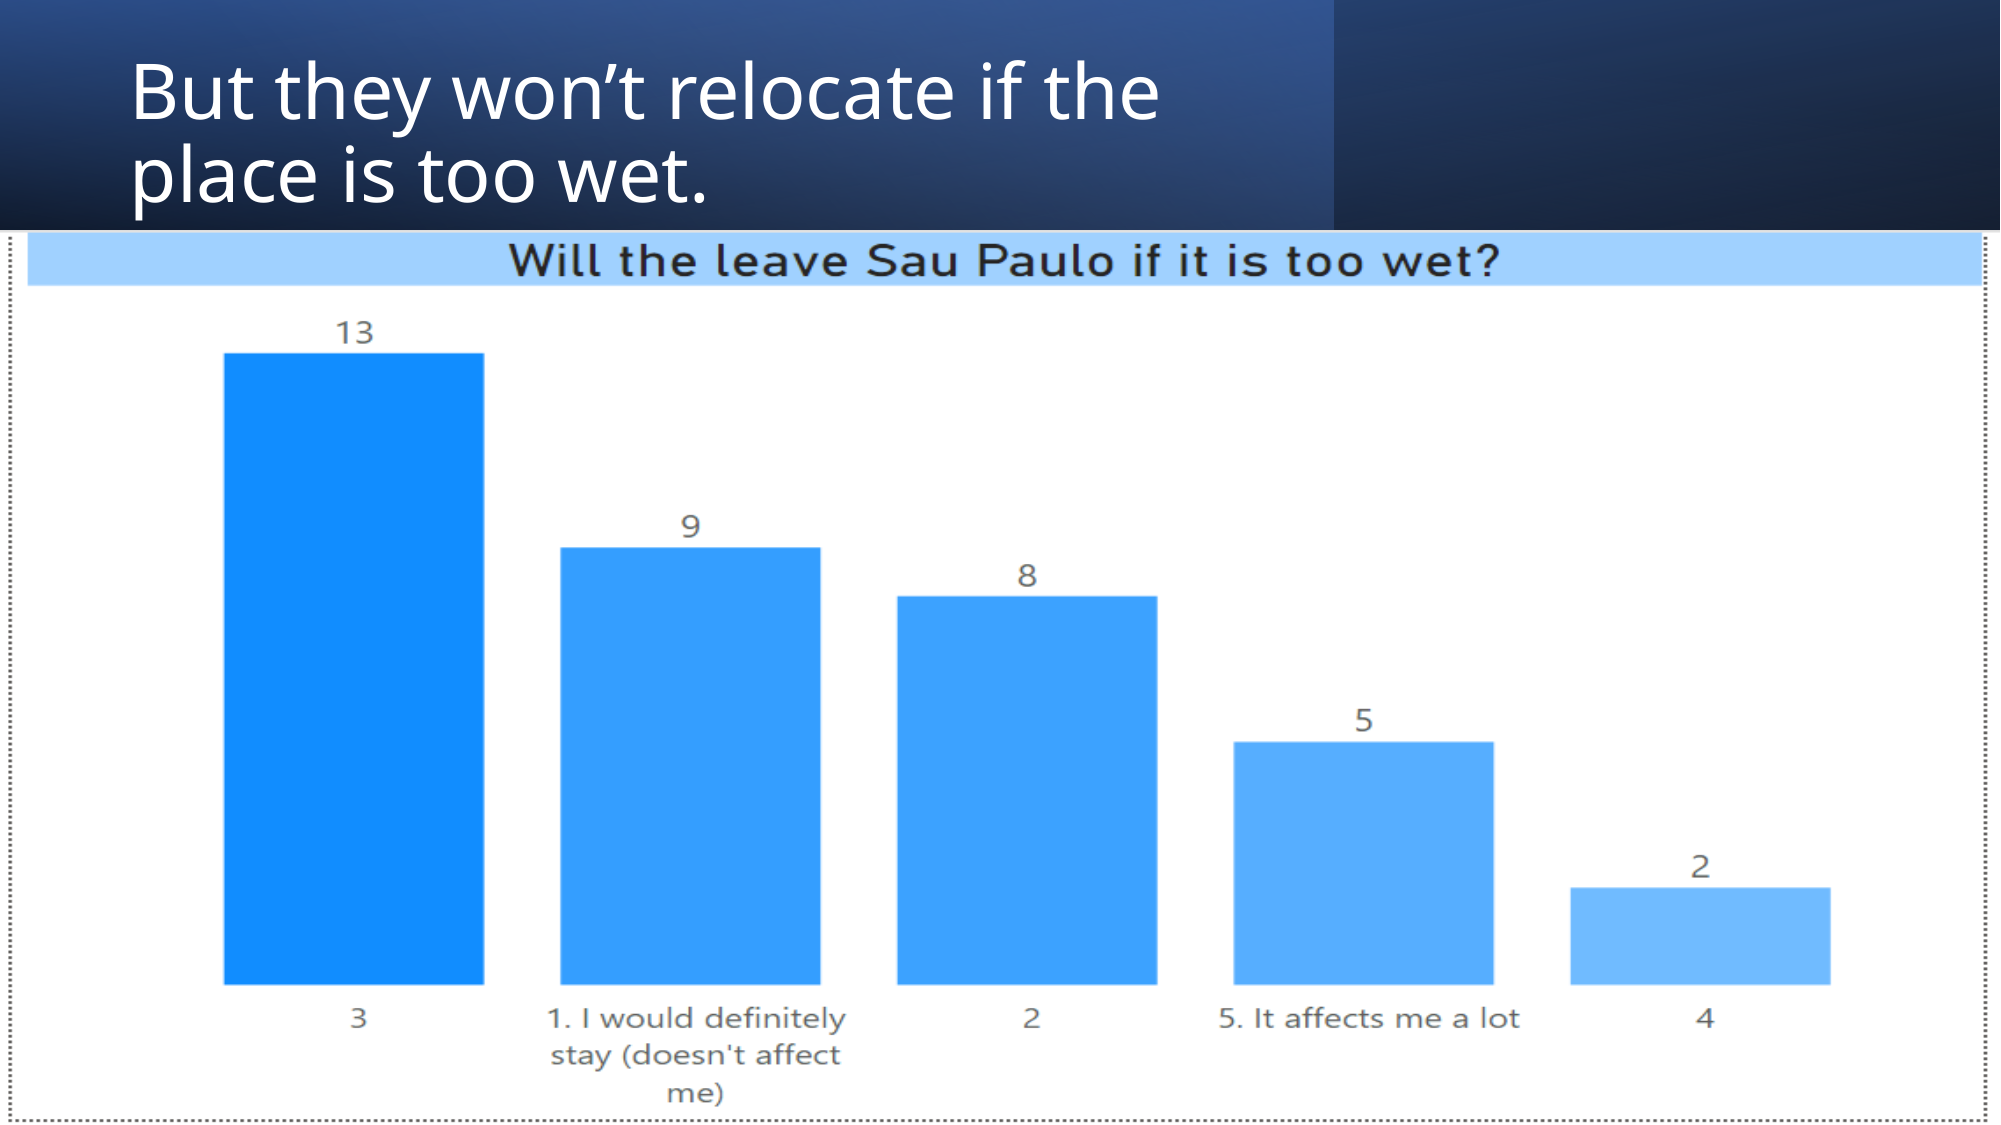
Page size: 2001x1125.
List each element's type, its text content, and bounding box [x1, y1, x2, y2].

title But they won’t relocate if the place is too wet. [114, 40, 1274, 230]
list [0, 230, 2000, 1125]
text_box [0, 0, 2000, 230]
